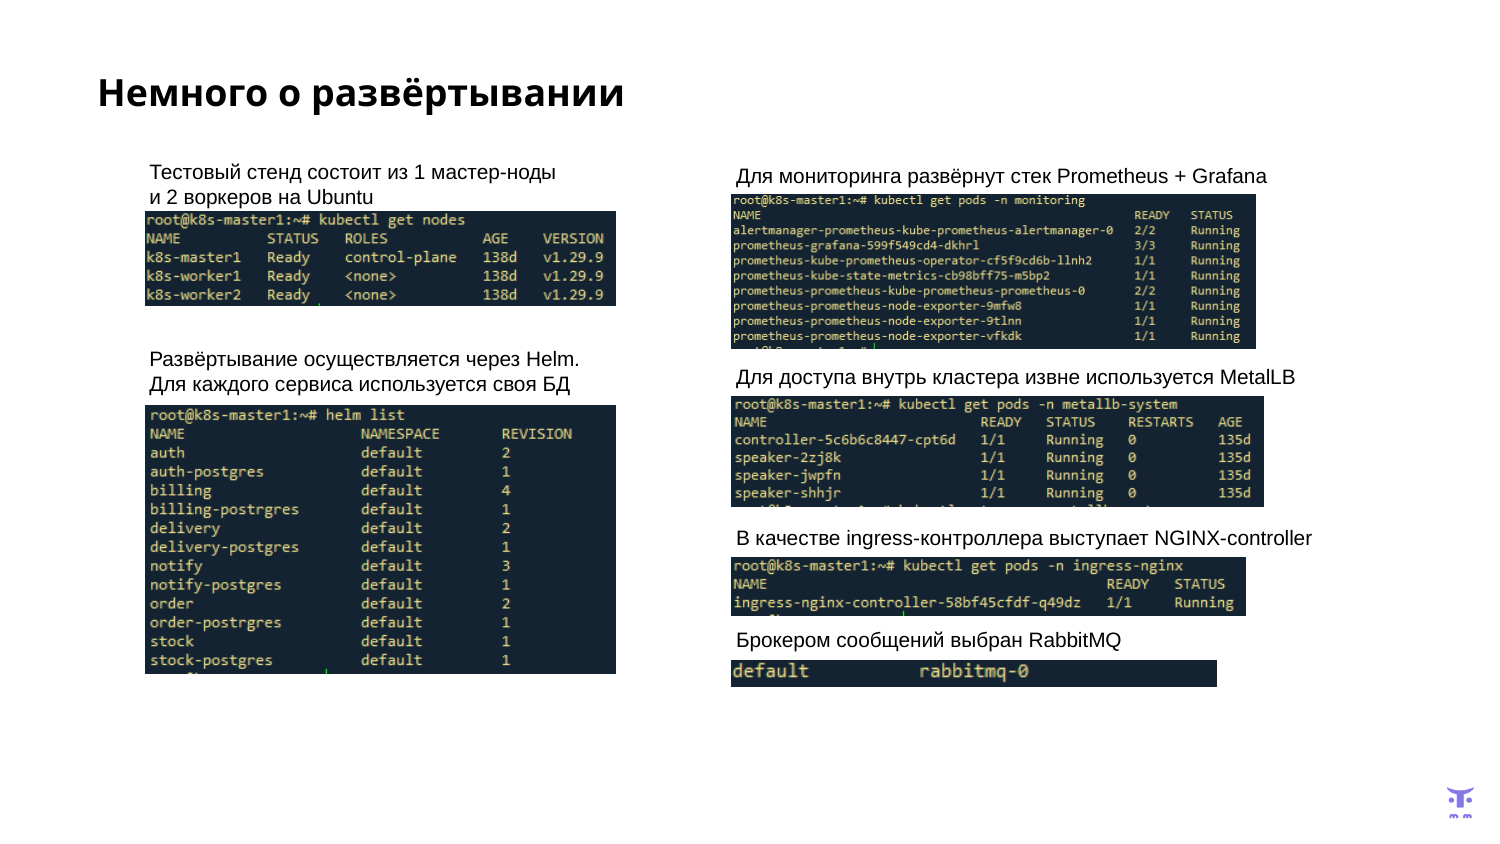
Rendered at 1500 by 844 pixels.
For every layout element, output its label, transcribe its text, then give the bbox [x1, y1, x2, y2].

picture [0, 0, 1500, 844]
text_box Для мониторинга развёрнут стек Prometheus + Grafana [721, 154, 1314, 195]
title Немного о развёртывании [82, 54, 1480, 127]
text_box Брокером сообщений выбран RabbitMQ [721, 619, 1407, 660]
text_box Для доступа внутрь кластера извне используется MetalLB [721, 356, 1407, 396]
text_box Тестовый стенд состоит из 1 мастер-ноды и 2 воркеров на Ubuntu [134, 151, 582, 216]
text_box В качестве ingress-контроллера выступает NGINX-controller [721, 517, 1407, 557]
text_box Развёртывание осуществляется через Helm. Для каждого сервиса используется своя БД [134, 337, 609, 403]
